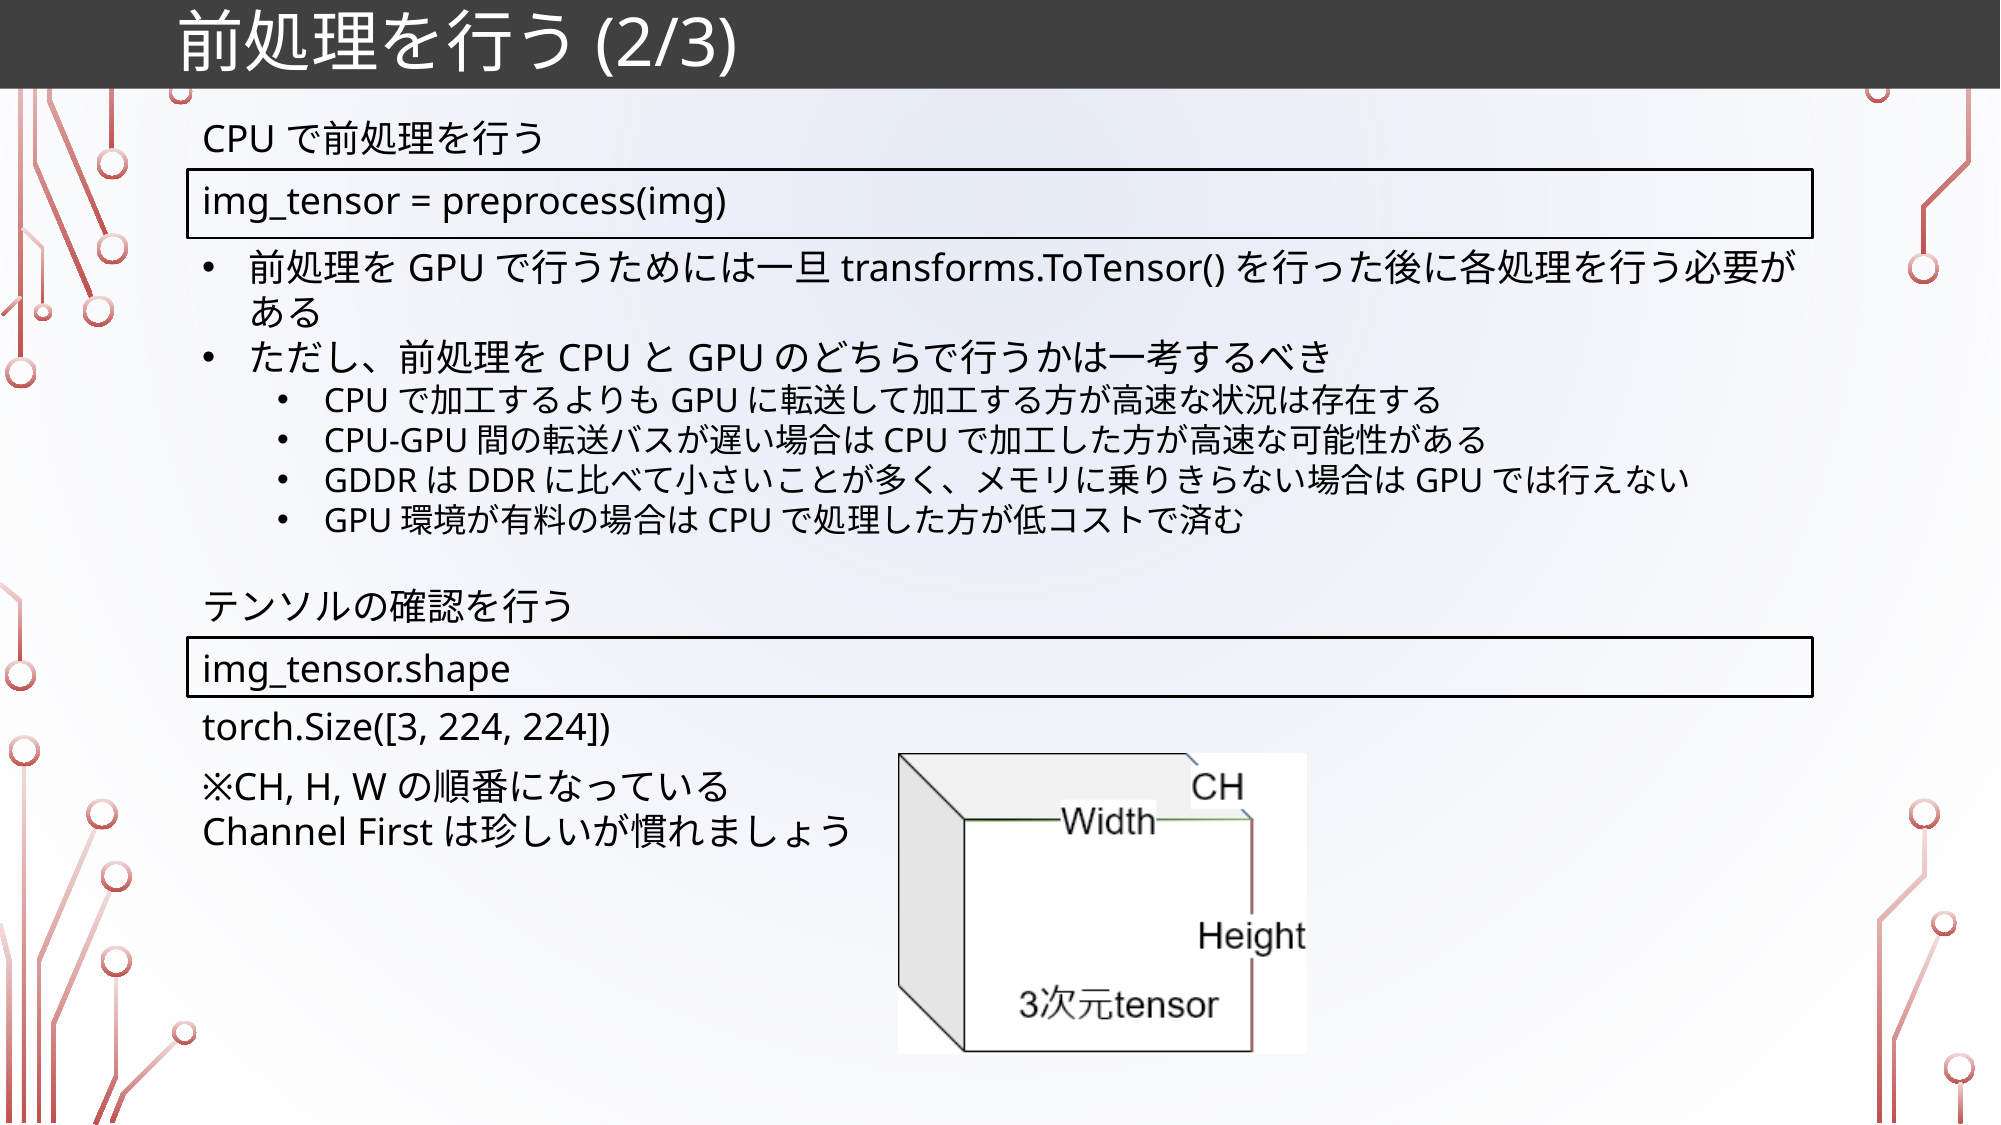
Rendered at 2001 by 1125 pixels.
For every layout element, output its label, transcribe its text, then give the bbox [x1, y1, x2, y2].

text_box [186, 572, 1813, 857]
title 前処理を行う(2/3) [0, 0, 2000, 89]
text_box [186, 104, 1813, 239]
picture [898, 753, 1307, 1054]
text_box 前処理をGPUで行うためには一旦transforms.ToTensor()を行った後に各処理を行う必要がある ただし、前処理をCPUとGPUのどちらで行うかは一考するべき CPUで加工するよりもGPUに転送して加工する方が高速な状況は存在する CPU-GPU間の転送バスが遅い場合はCPUで加工した方が高速な可能性がある GDDRはDDRに比べて小さいことが多く、メモリに乗りきらない場合はGPUでは行えない GPU環境が有料の場合はCPUで処理した方が低コストで済む [186, 236, 1814, 547]
